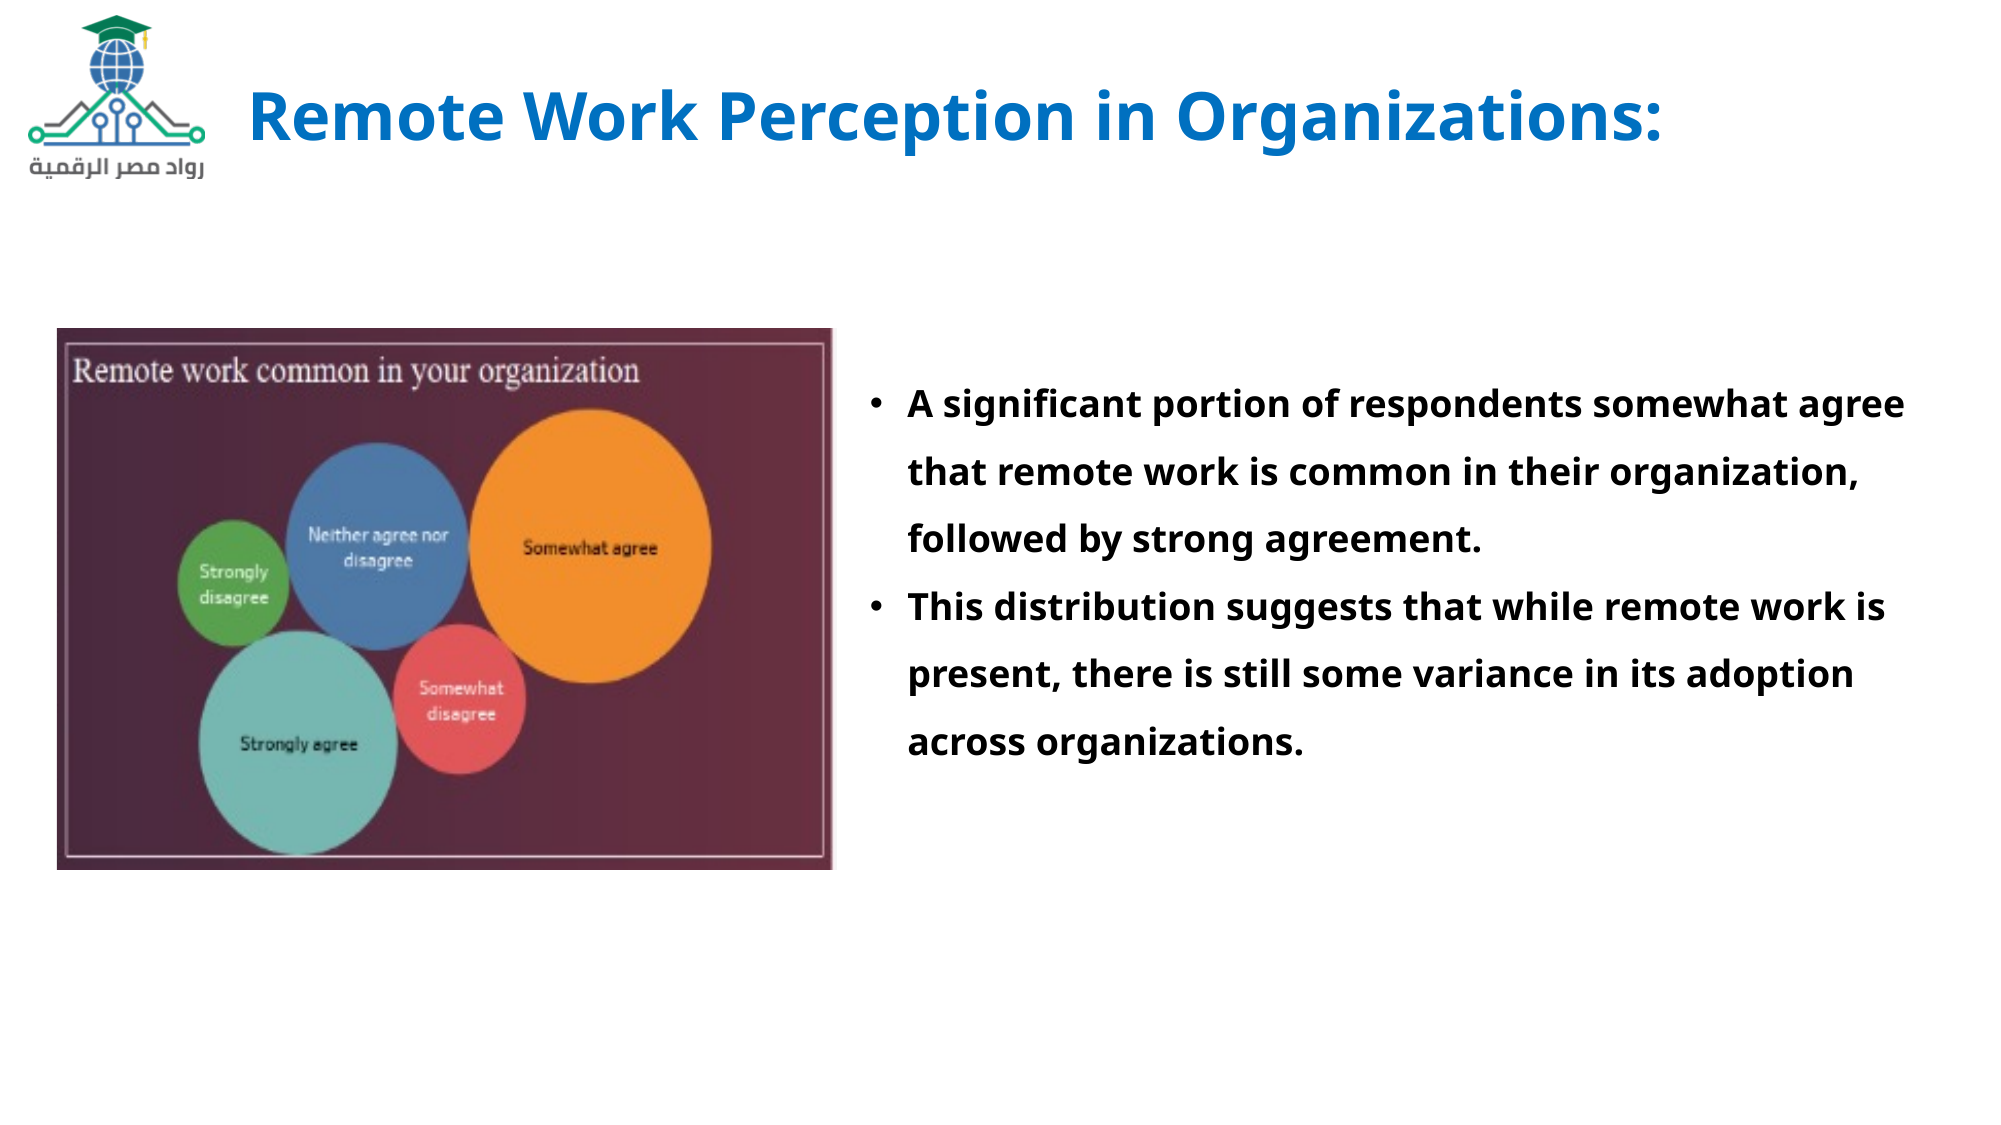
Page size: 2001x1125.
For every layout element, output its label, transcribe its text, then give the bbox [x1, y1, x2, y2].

picture [28, 15, 206, 180]
text_box A significant portion of respondents somewhat agree that remote work is common in their organization, followed by strong agreement. This distribution suggests that while remote work is present, there is still some variance in its adoption across organizations. [838, 350, 2000, 841]
text_box Remote Work Perception in Organizations: [232, 66, 1986, 161]
picture [56, 328, 838, 871]
